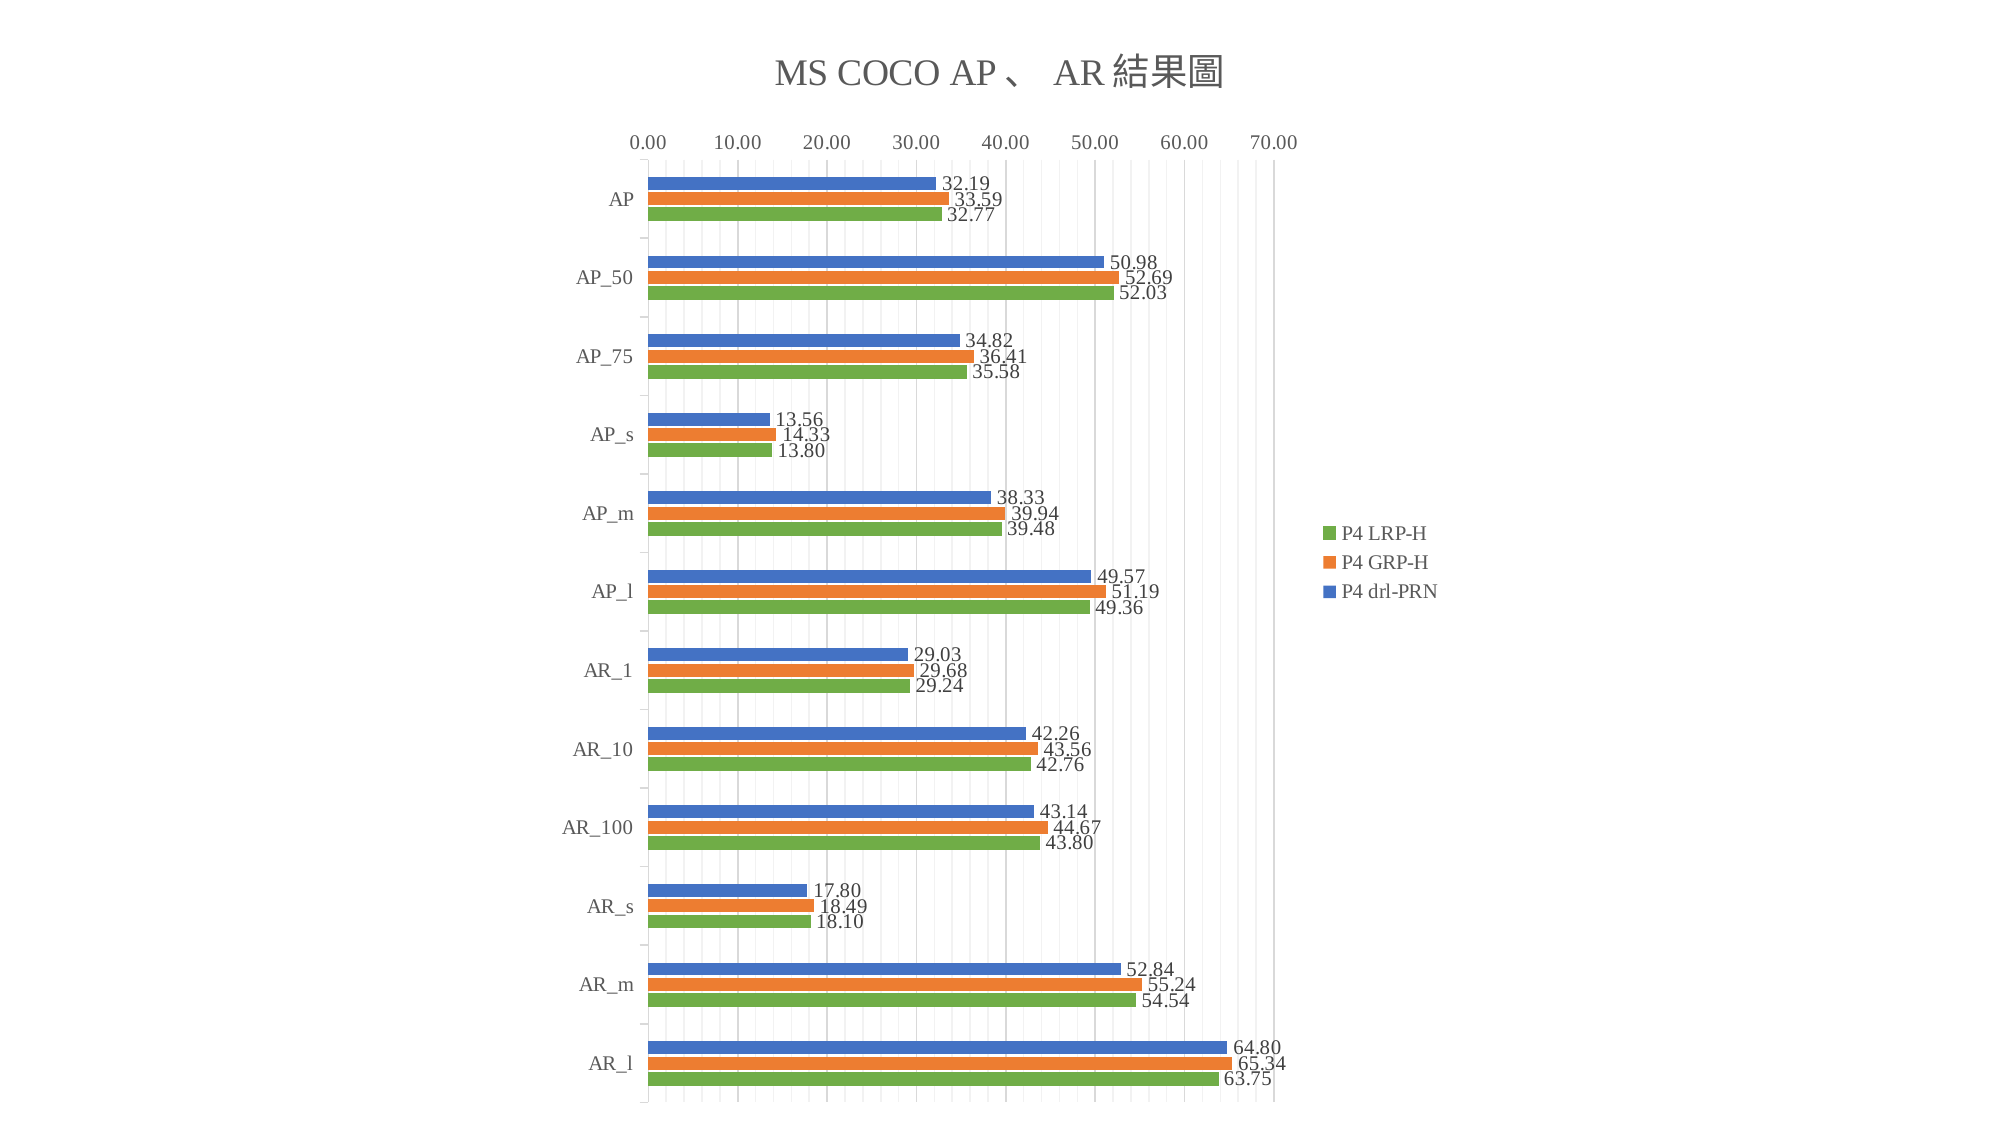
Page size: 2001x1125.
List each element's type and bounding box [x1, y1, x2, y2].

chart [543, 0, 1457, 1125]
